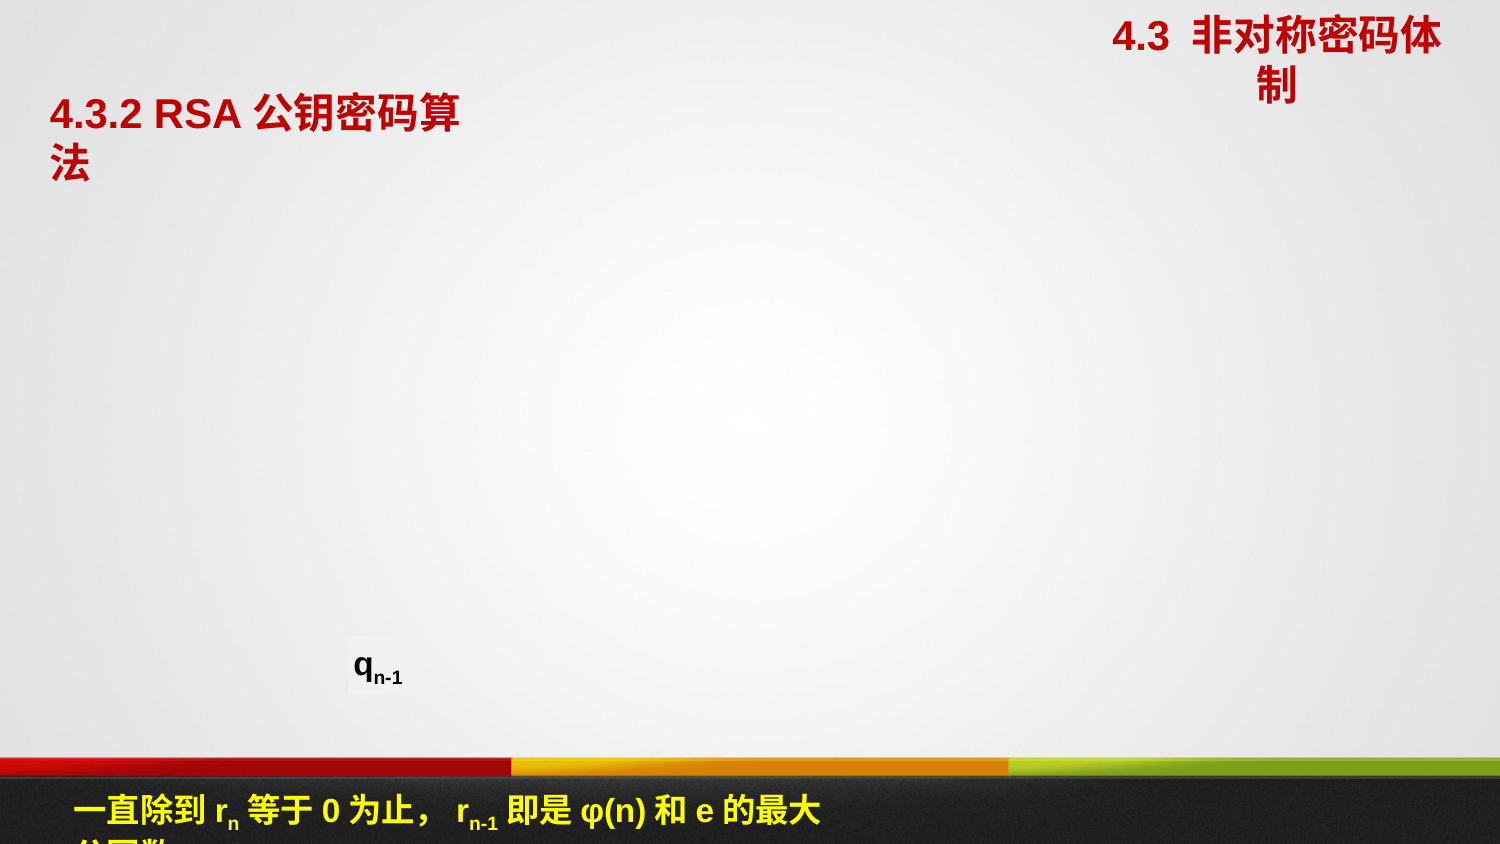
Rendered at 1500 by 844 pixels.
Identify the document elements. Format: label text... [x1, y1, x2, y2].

text_box 4.3 非对称密码体制 [1078, 23, 1477, 94]
text_box 4.3.2 RSA公钥密码算法 [35, 105, 516, 168]
text_box 一直除到rn等于0为止，rn-1即是φ(n)和e的最大公因数 [58, 781, 869, 844]
text_box qn-1 [348, 635, 408, 695]
picture [0, 0, 1500, 844]
